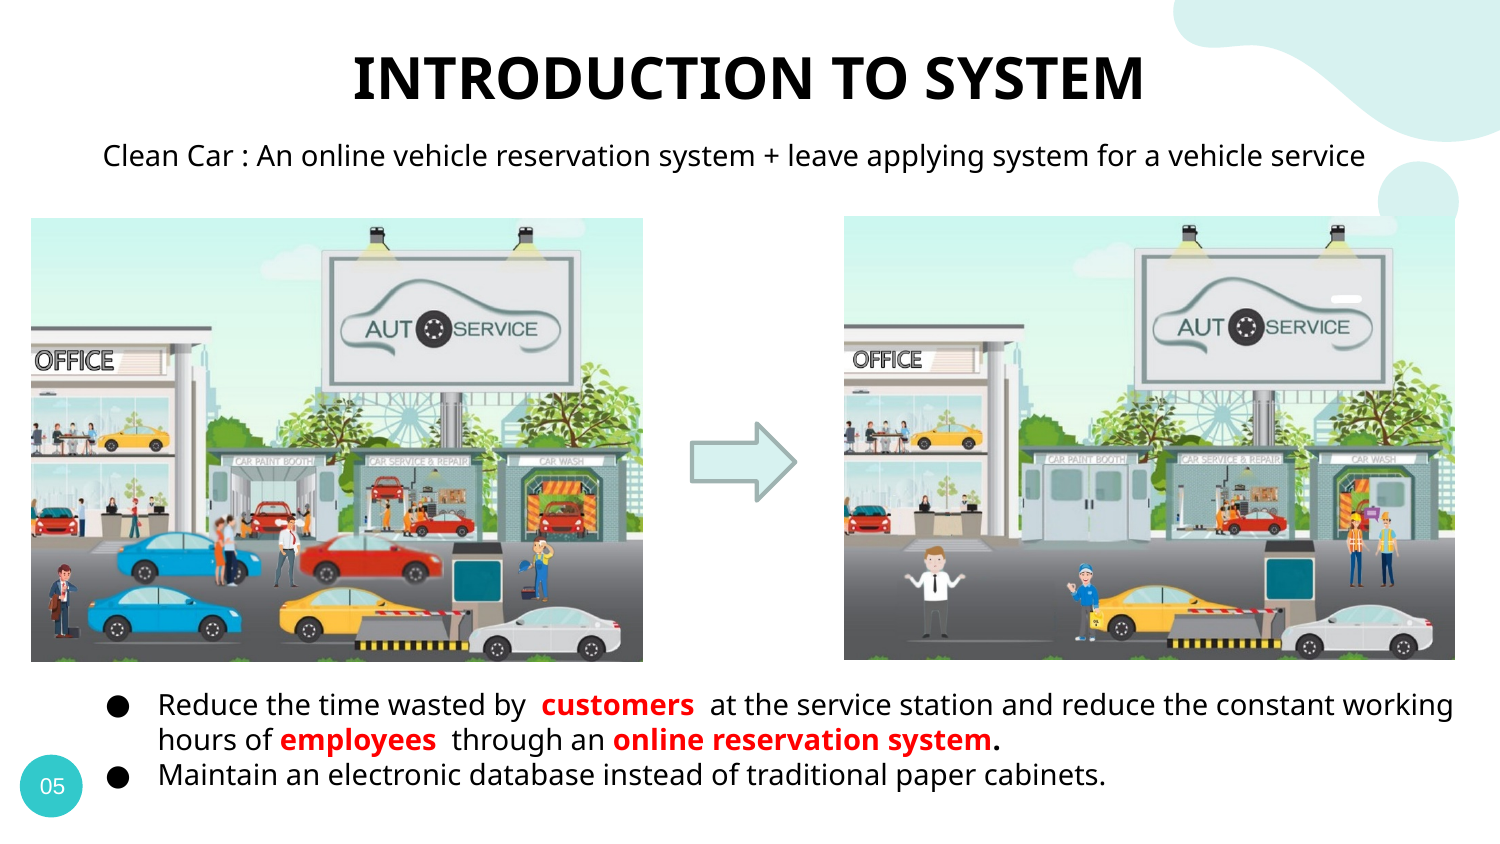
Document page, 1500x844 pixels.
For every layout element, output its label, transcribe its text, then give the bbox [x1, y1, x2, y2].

picture [31, 218, 643, 663]
picture [844, 216, 1455, 660]
text_box [27, 806, 76, 818]
text_box [19, 768, 25, 804]
text_box [27, 754, 75, 765]
list Reduce the time wasted by customers at the service station and reduce the constant working hours of employees through an online reservation system. Maintain an electronic database instead of traditional paper cabinets. [67, 671, 1500, 844]
text_box [689, 421, 798, 503]
title INTRODUCTION TO SYSTEM [116, 25, 1383, 120]
text_box 05 [25, 765, 82, 806]
text_box Clean Car : An online vehicle reservation system + leave applying system for a vehicle service [87, 129, 1413, 180]
